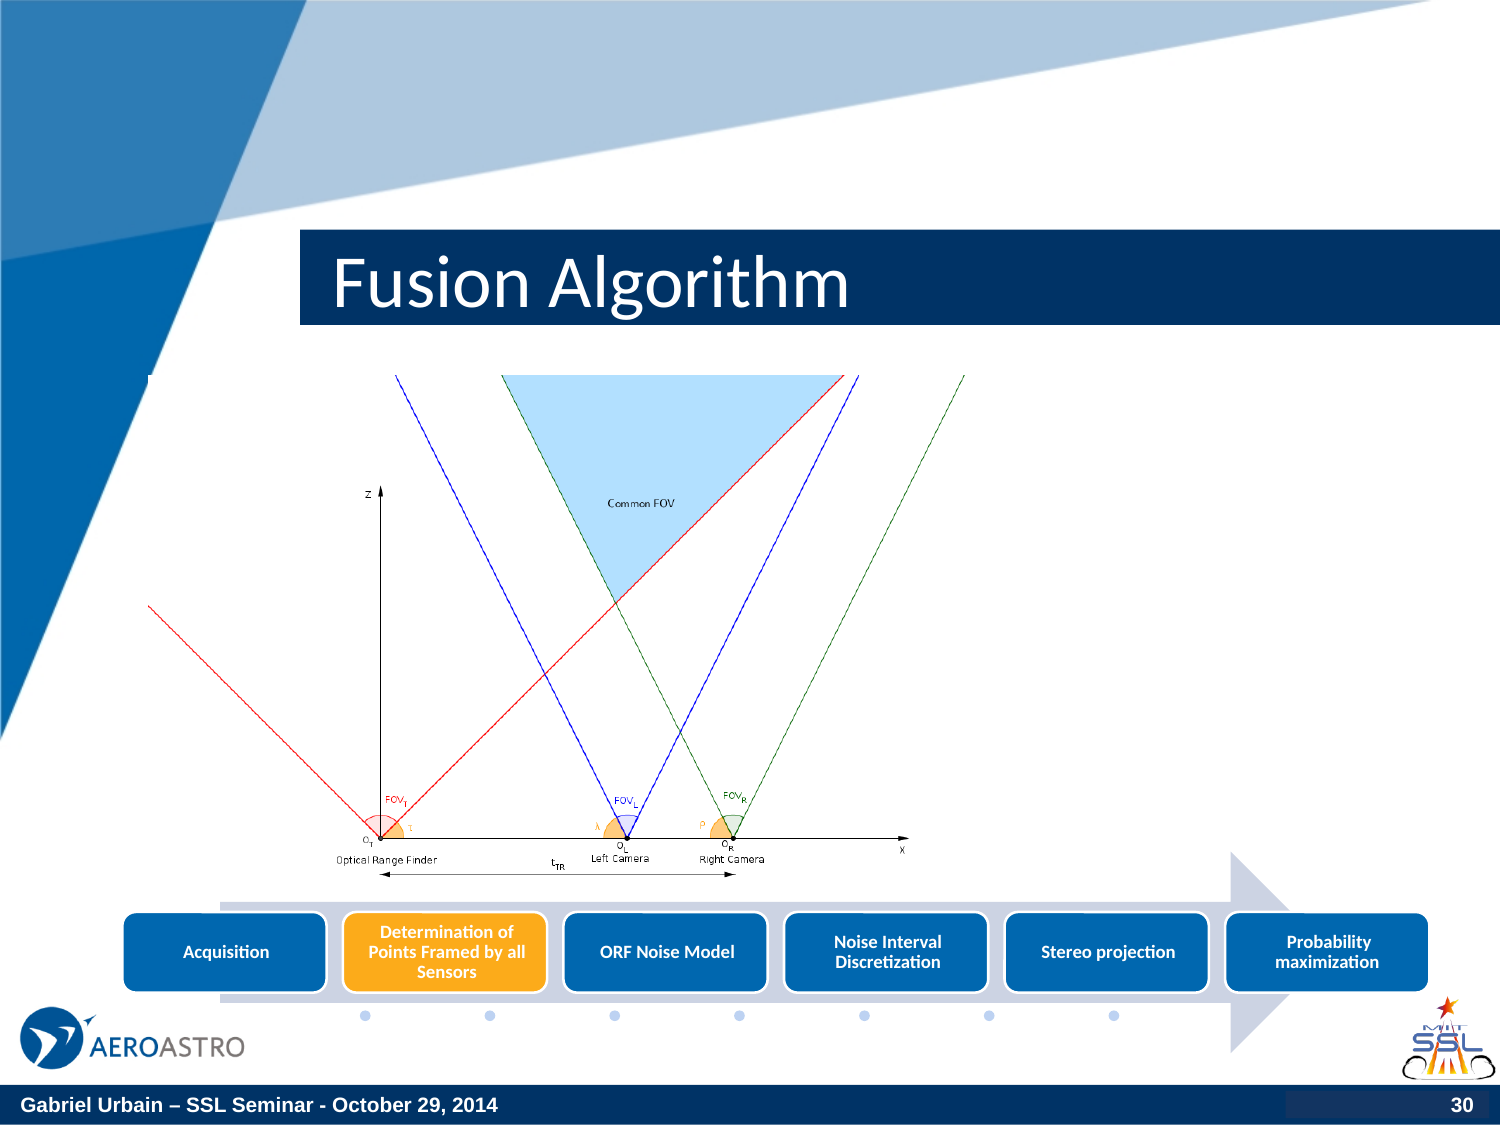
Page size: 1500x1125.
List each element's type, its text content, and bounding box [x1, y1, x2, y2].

title Fusion Algorithm [300, 229, 1500, 325]
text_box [121, 851, 1430, 1054]
picture [0, 990, 266, 1084]
picture [1397, 990, 1500, 1084]
text_box Gabriel Urbain – SSL Seminar - October 29, 2014 30 [5, 1083, 1500, 1125]
picture [0, 0, 1500, 888]
